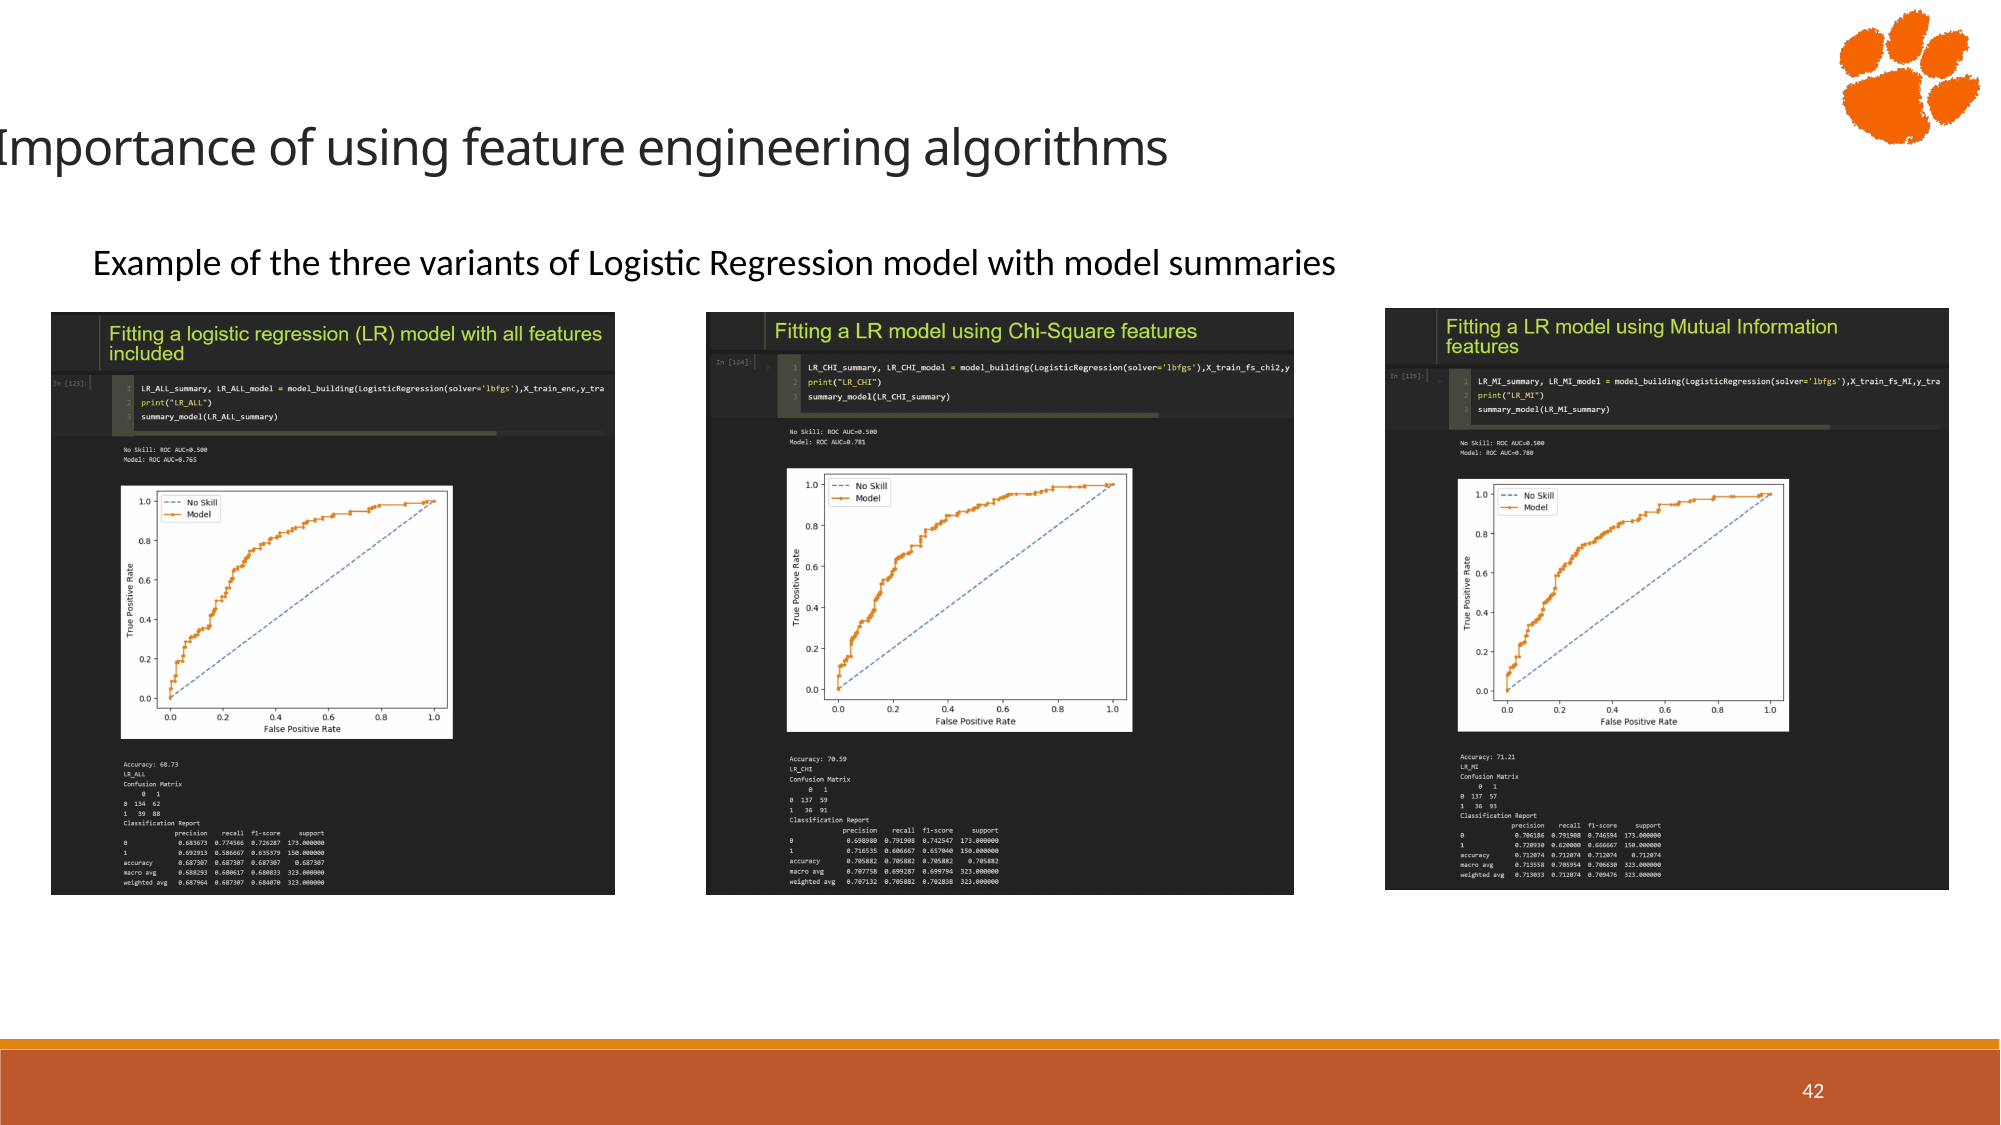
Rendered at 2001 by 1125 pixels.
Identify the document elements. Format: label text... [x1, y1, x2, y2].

picture [51, 312, 616, 895]
text_box Example of the three variants of Logistic Regression model with model summaries [78, 230, 1353, 291]
slide_number 42 [1624, 1059, 1840, 1120]
picture [1384, 308, 1949, 890]
picture [1839, 9, 1981, 145]
text_box Importance of using feature engineering algorithms [0, 108, 1184, 183]
picture [706, 312, 1294, 895]
